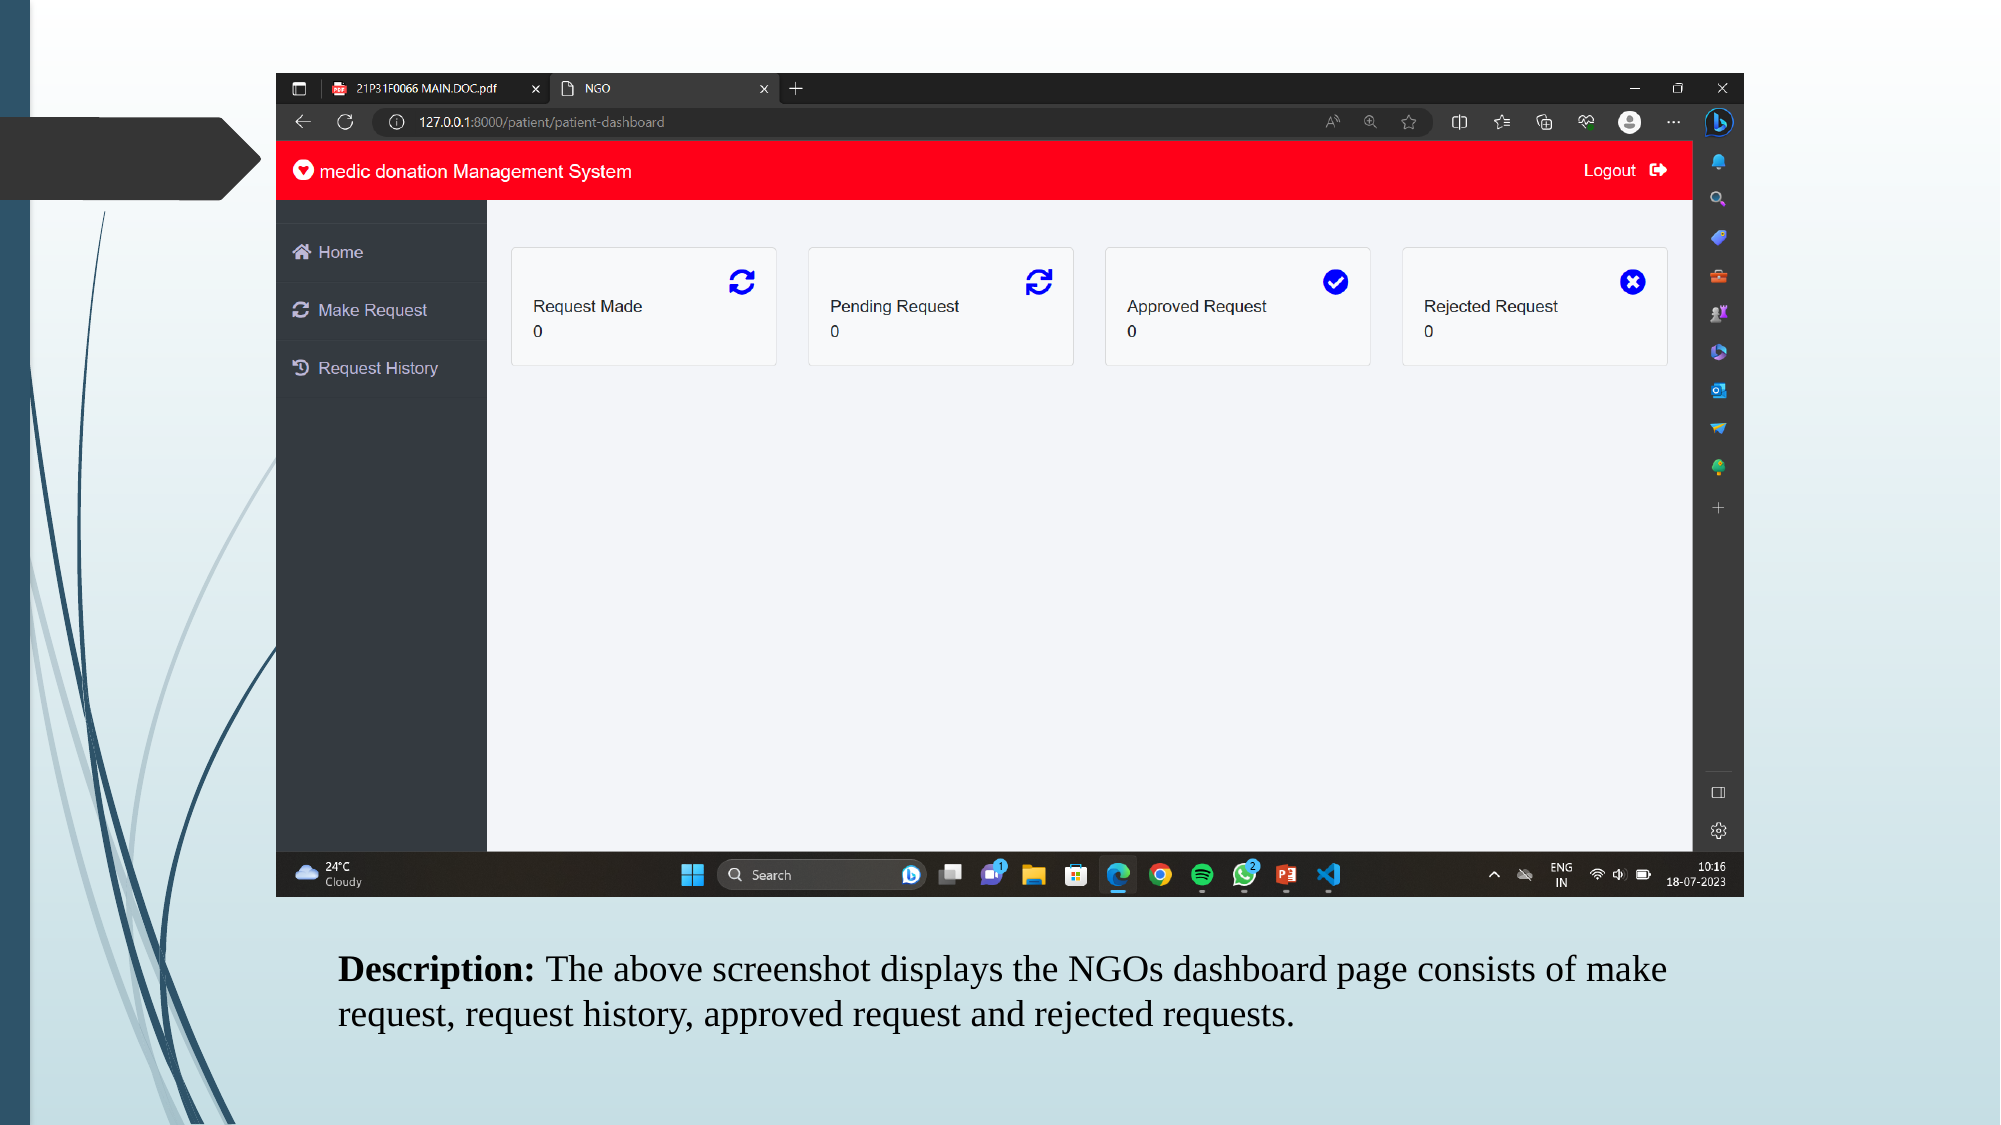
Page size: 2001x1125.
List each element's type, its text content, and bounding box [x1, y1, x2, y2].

text_box Description: The above screenshot displays the NGOs dashboard page consists of make request, request history, approved request and rejected requests. [323, 936, 1744, 1042]
picture [276, 73, 1744, 897]
